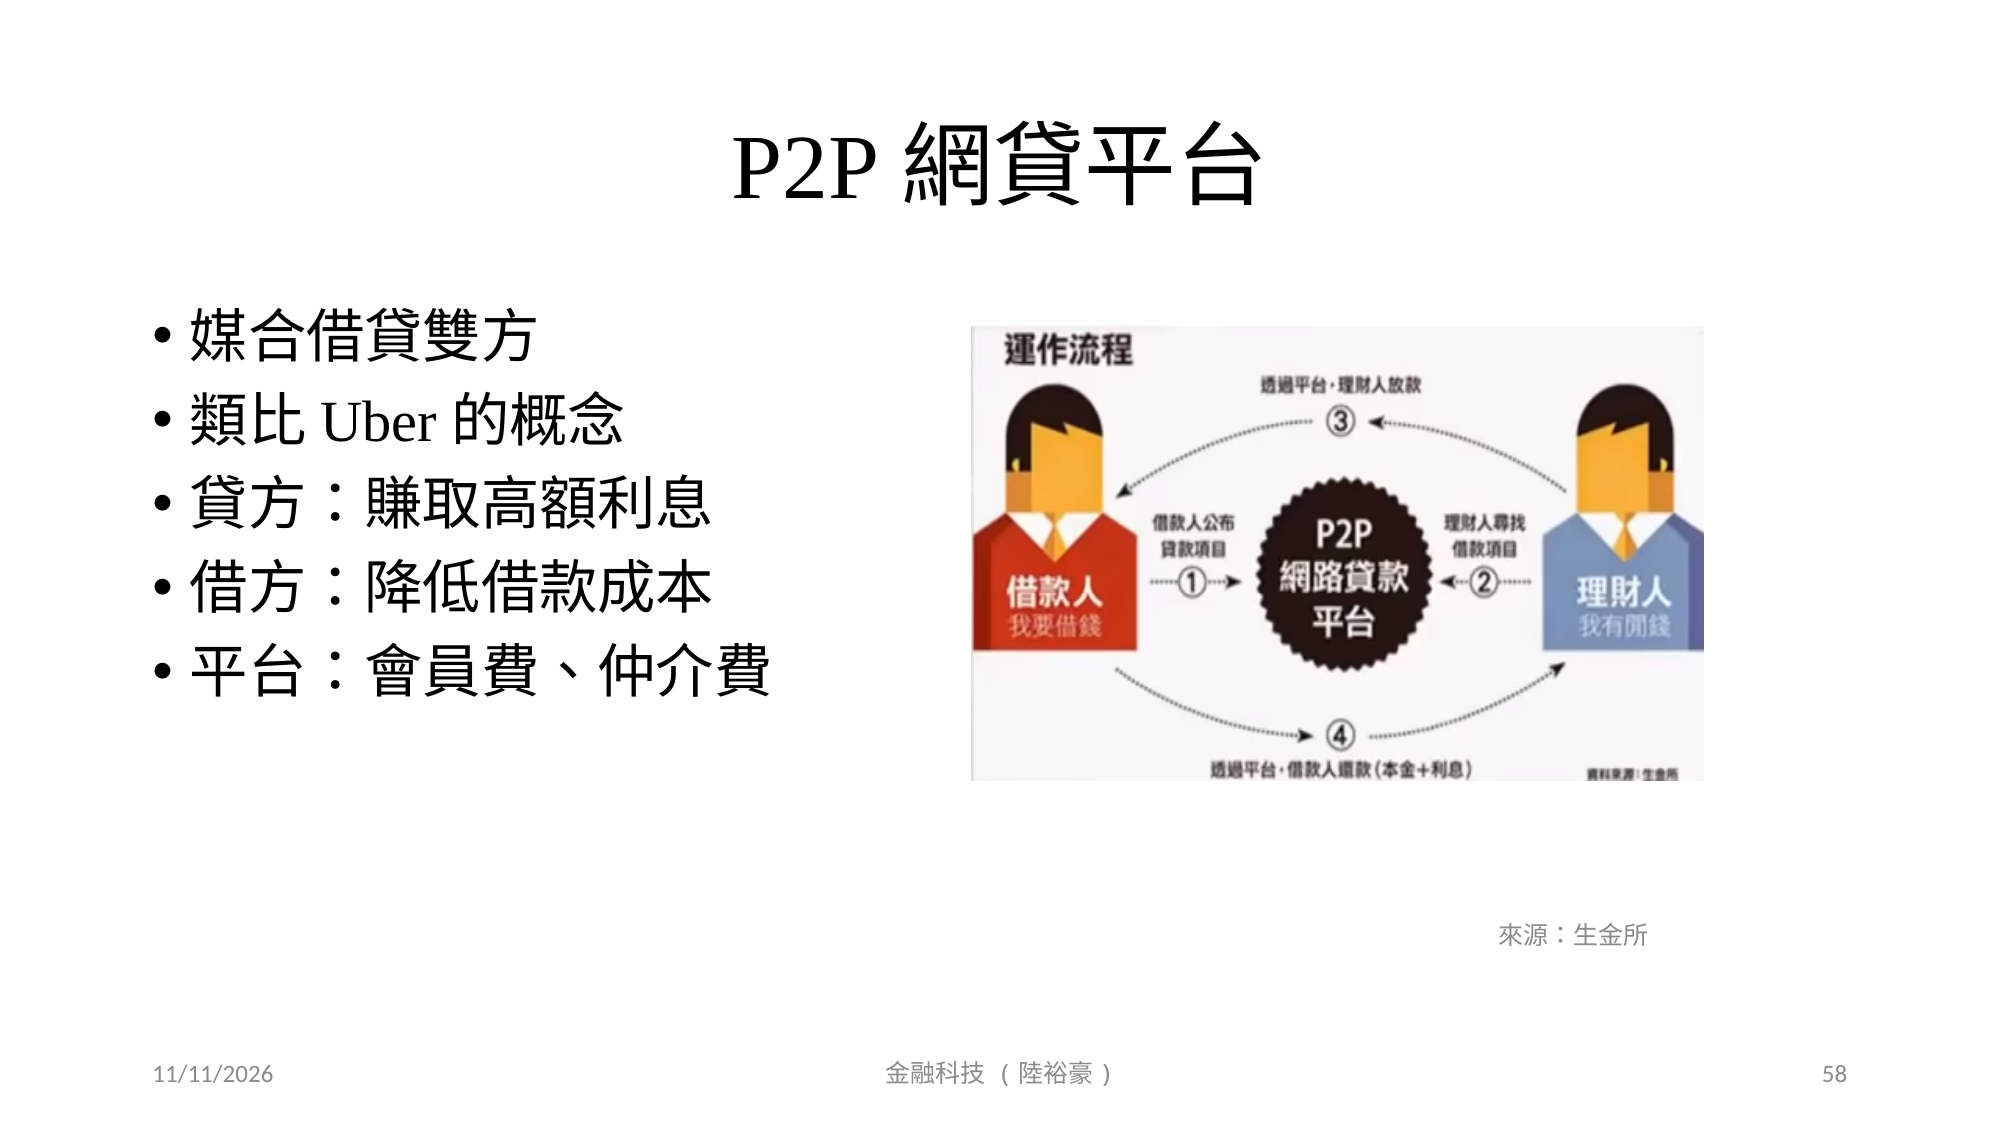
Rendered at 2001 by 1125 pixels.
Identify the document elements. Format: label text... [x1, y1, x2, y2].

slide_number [137, 1042, 588, 1103]
footer 金融科技 (陸裕豪) [662, 1042, 1338, 1103]
title P2P網貸平台 [137, 59, 1863, 278]
picture [971, 326, 1704, 781]
list 媒合借貸雙方 類比Uber的概念 貸方：賺取高額利息 借方：降低借款成本 平台：會員費、仲介費 [137, 299, 1863, 1014]
text_box 來源：生金所 [1483, 904, 1681, 964]
slide_number 58 [1412, 1042, 1863, 1103]
